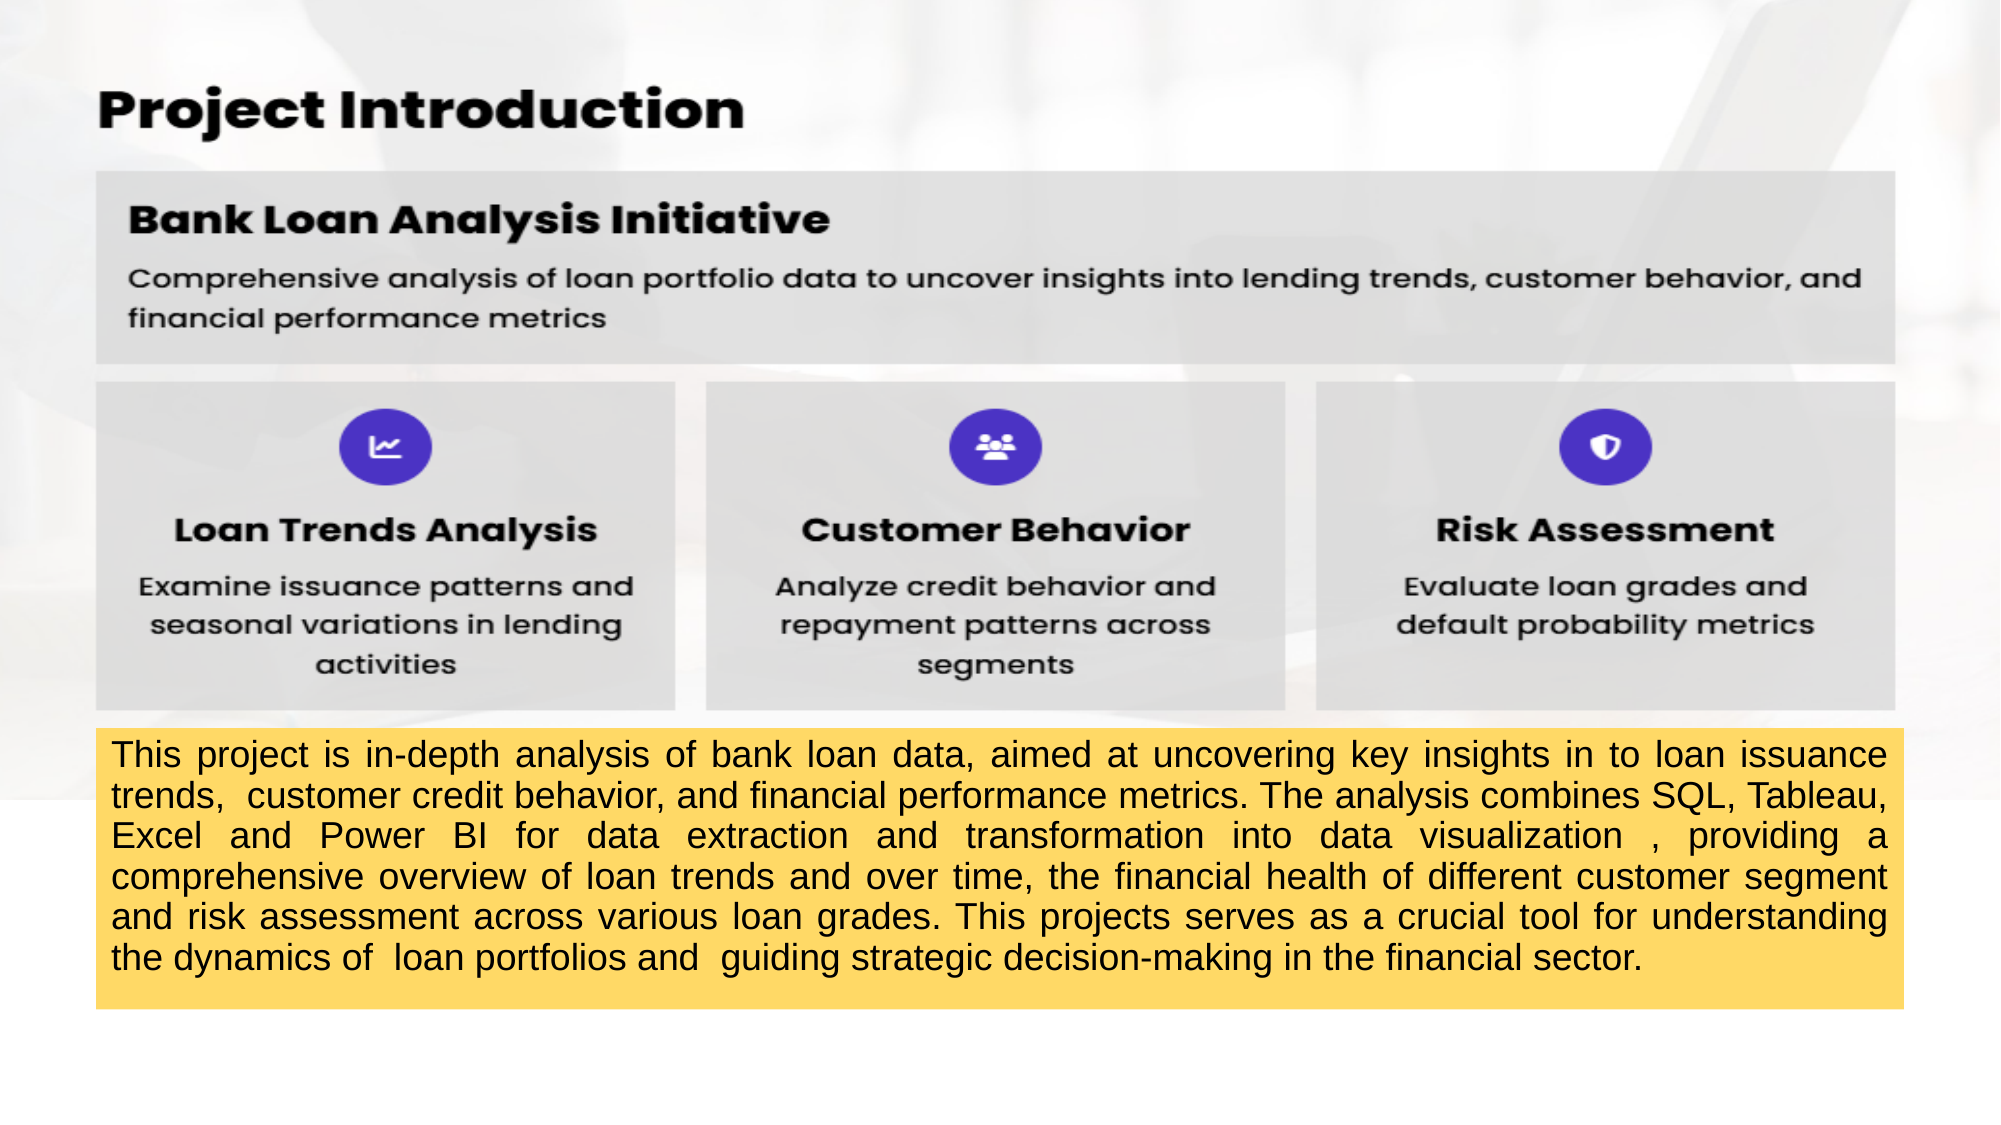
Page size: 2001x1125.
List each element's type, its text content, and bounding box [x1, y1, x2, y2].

list This project is in-depth analysis of bank loan data, aimed at uncovering key insights in to loan issuance trends, customer credit behavior, and financial performance metrics. The analysis combines SQL, Tableau, Excel and Power BI for data extraction and transformation into data visualization , providing a comprehensive overview of loan trends and over time, the financial health of different customer segment and risk assessment across various loan grades. This projects serves as a crucial tool for understanding the dynamics of loan portfolios and guiding strategic decision-making in the financial sector. [96, 800, 1904, 1010]
picture [0, 0, 2000, 800]
